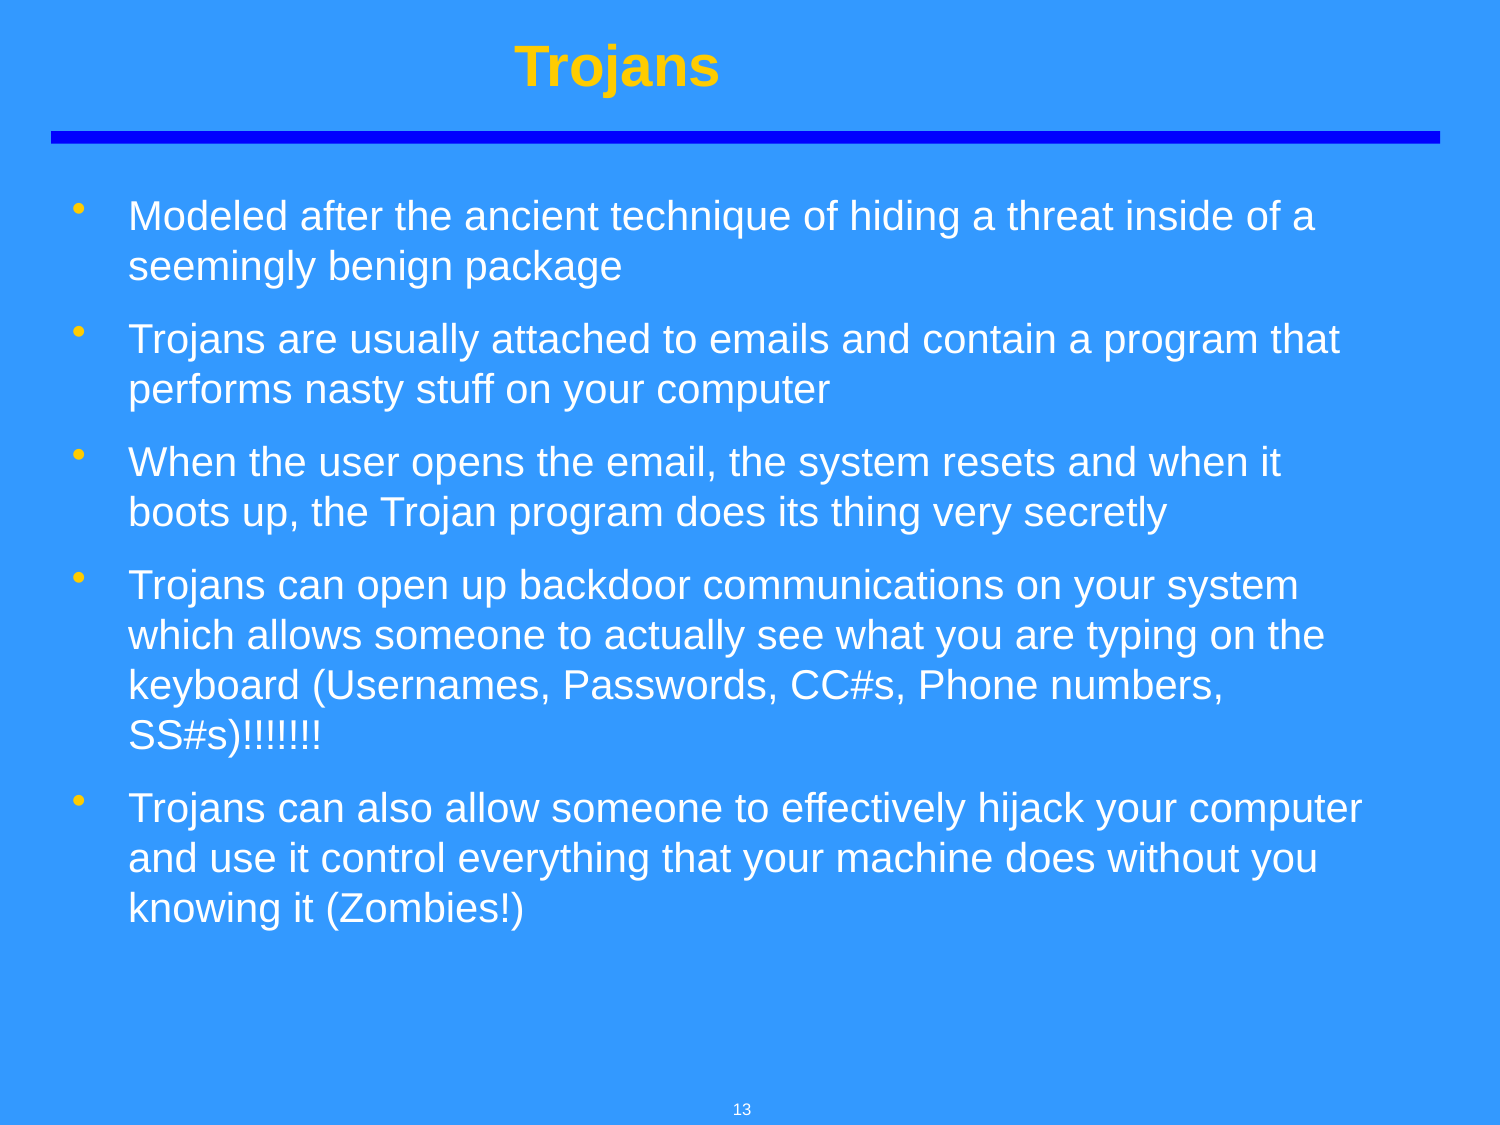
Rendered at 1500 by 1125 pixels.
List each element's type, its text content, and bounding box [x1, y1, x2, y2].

list Modeled after the ancient technique of hiding a threat inside of a seemingly benign package Trojans are usually attached to emails and contain a program that performs nasty stuff on your computer When the user opens the email, the system resets and when it boots up, the Trojan program does its thing very secretly Trojans can open up backdoor communications on your system which allows someone to actually see what you are typing on the keyboard (Usernames, Passwords, CC#s, Phone numbers, SS#s)!!!!!!! Trojans can also allow someone to effectively hijack your computer and use it control everything that your machine does without you knowing it (Zombies!) [56, 181, 1400, 1071]
title Trojans [48, 23, 1435, 112]
slide_number 13 [585, 1071, 899, 1125]
